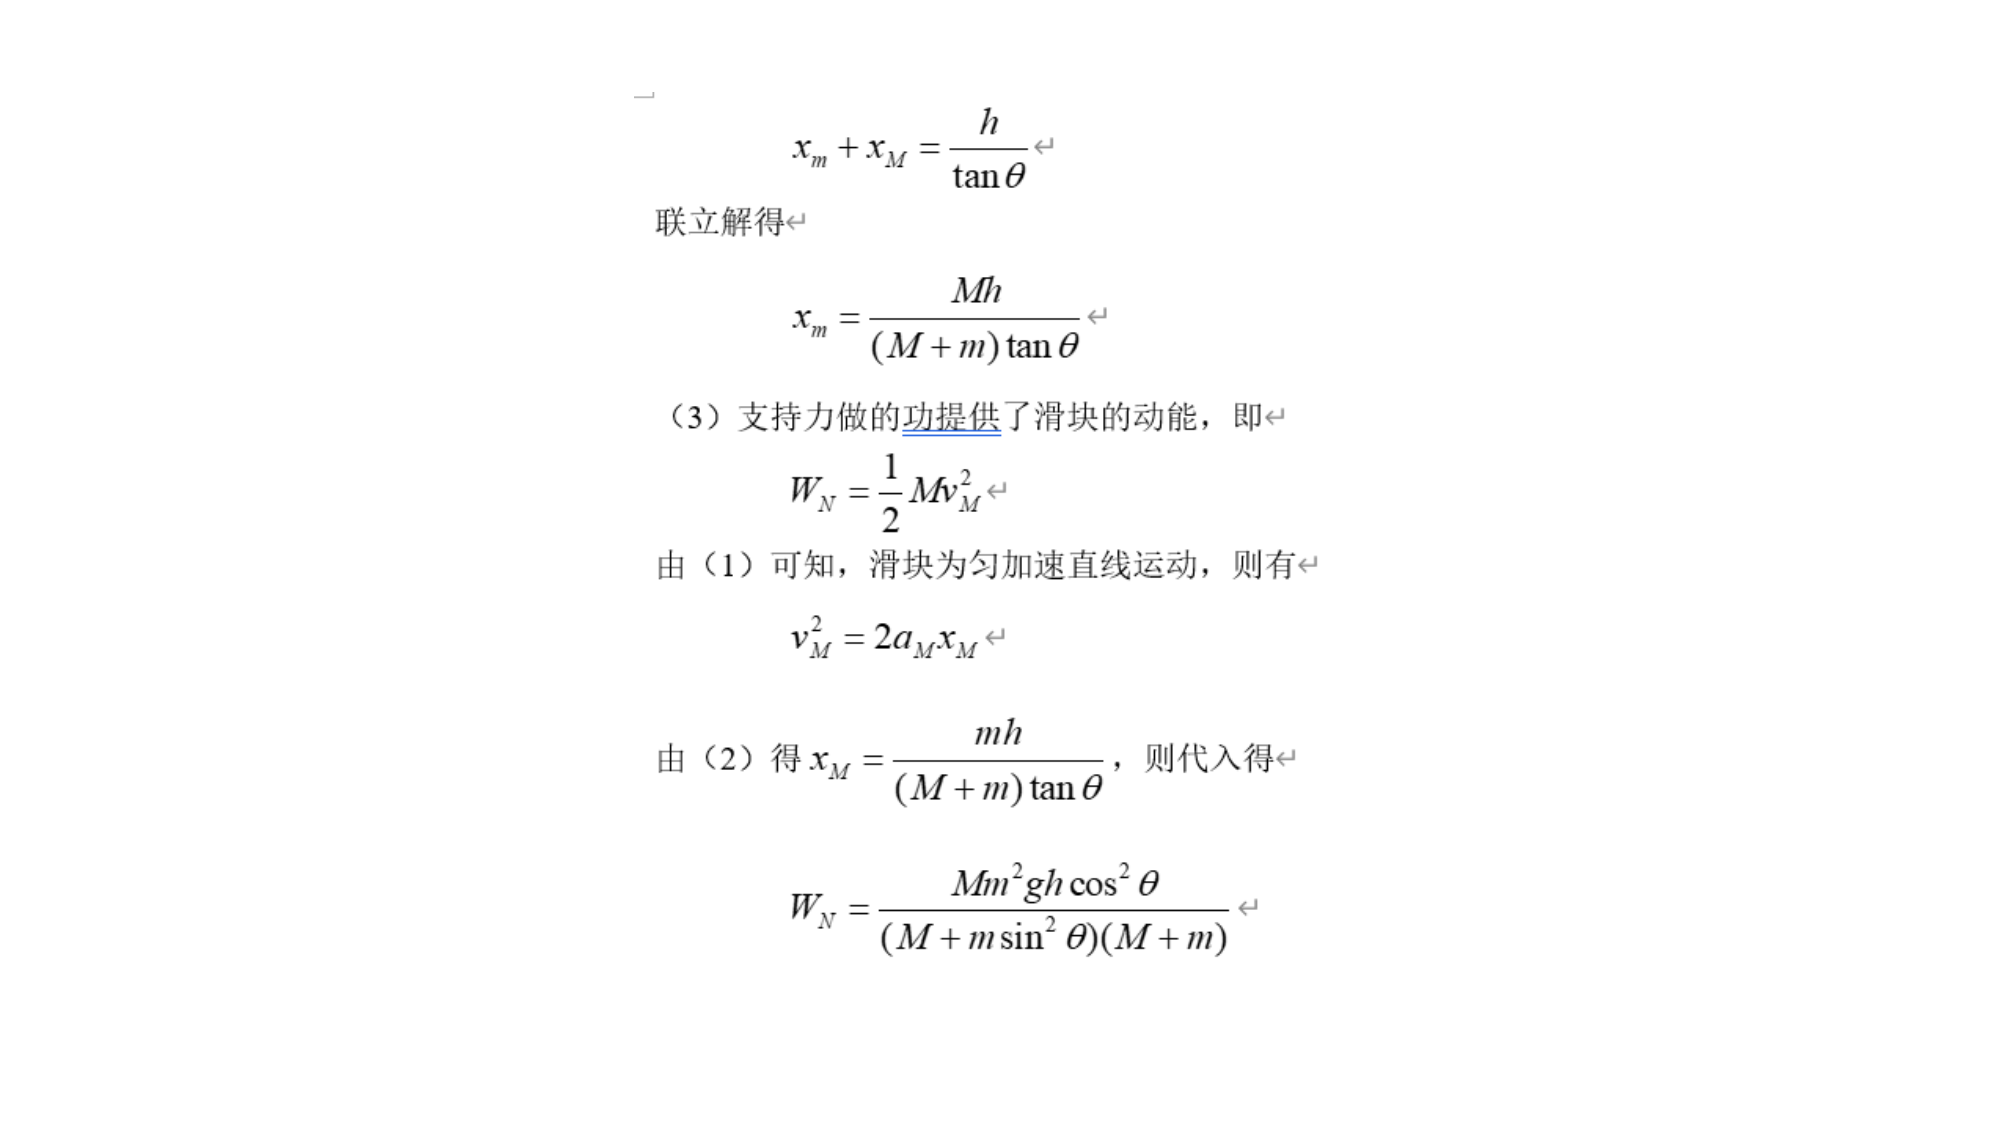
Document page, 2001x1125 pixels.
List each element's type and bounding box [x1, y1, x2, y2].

picture [633, 92, 1366, 976]
